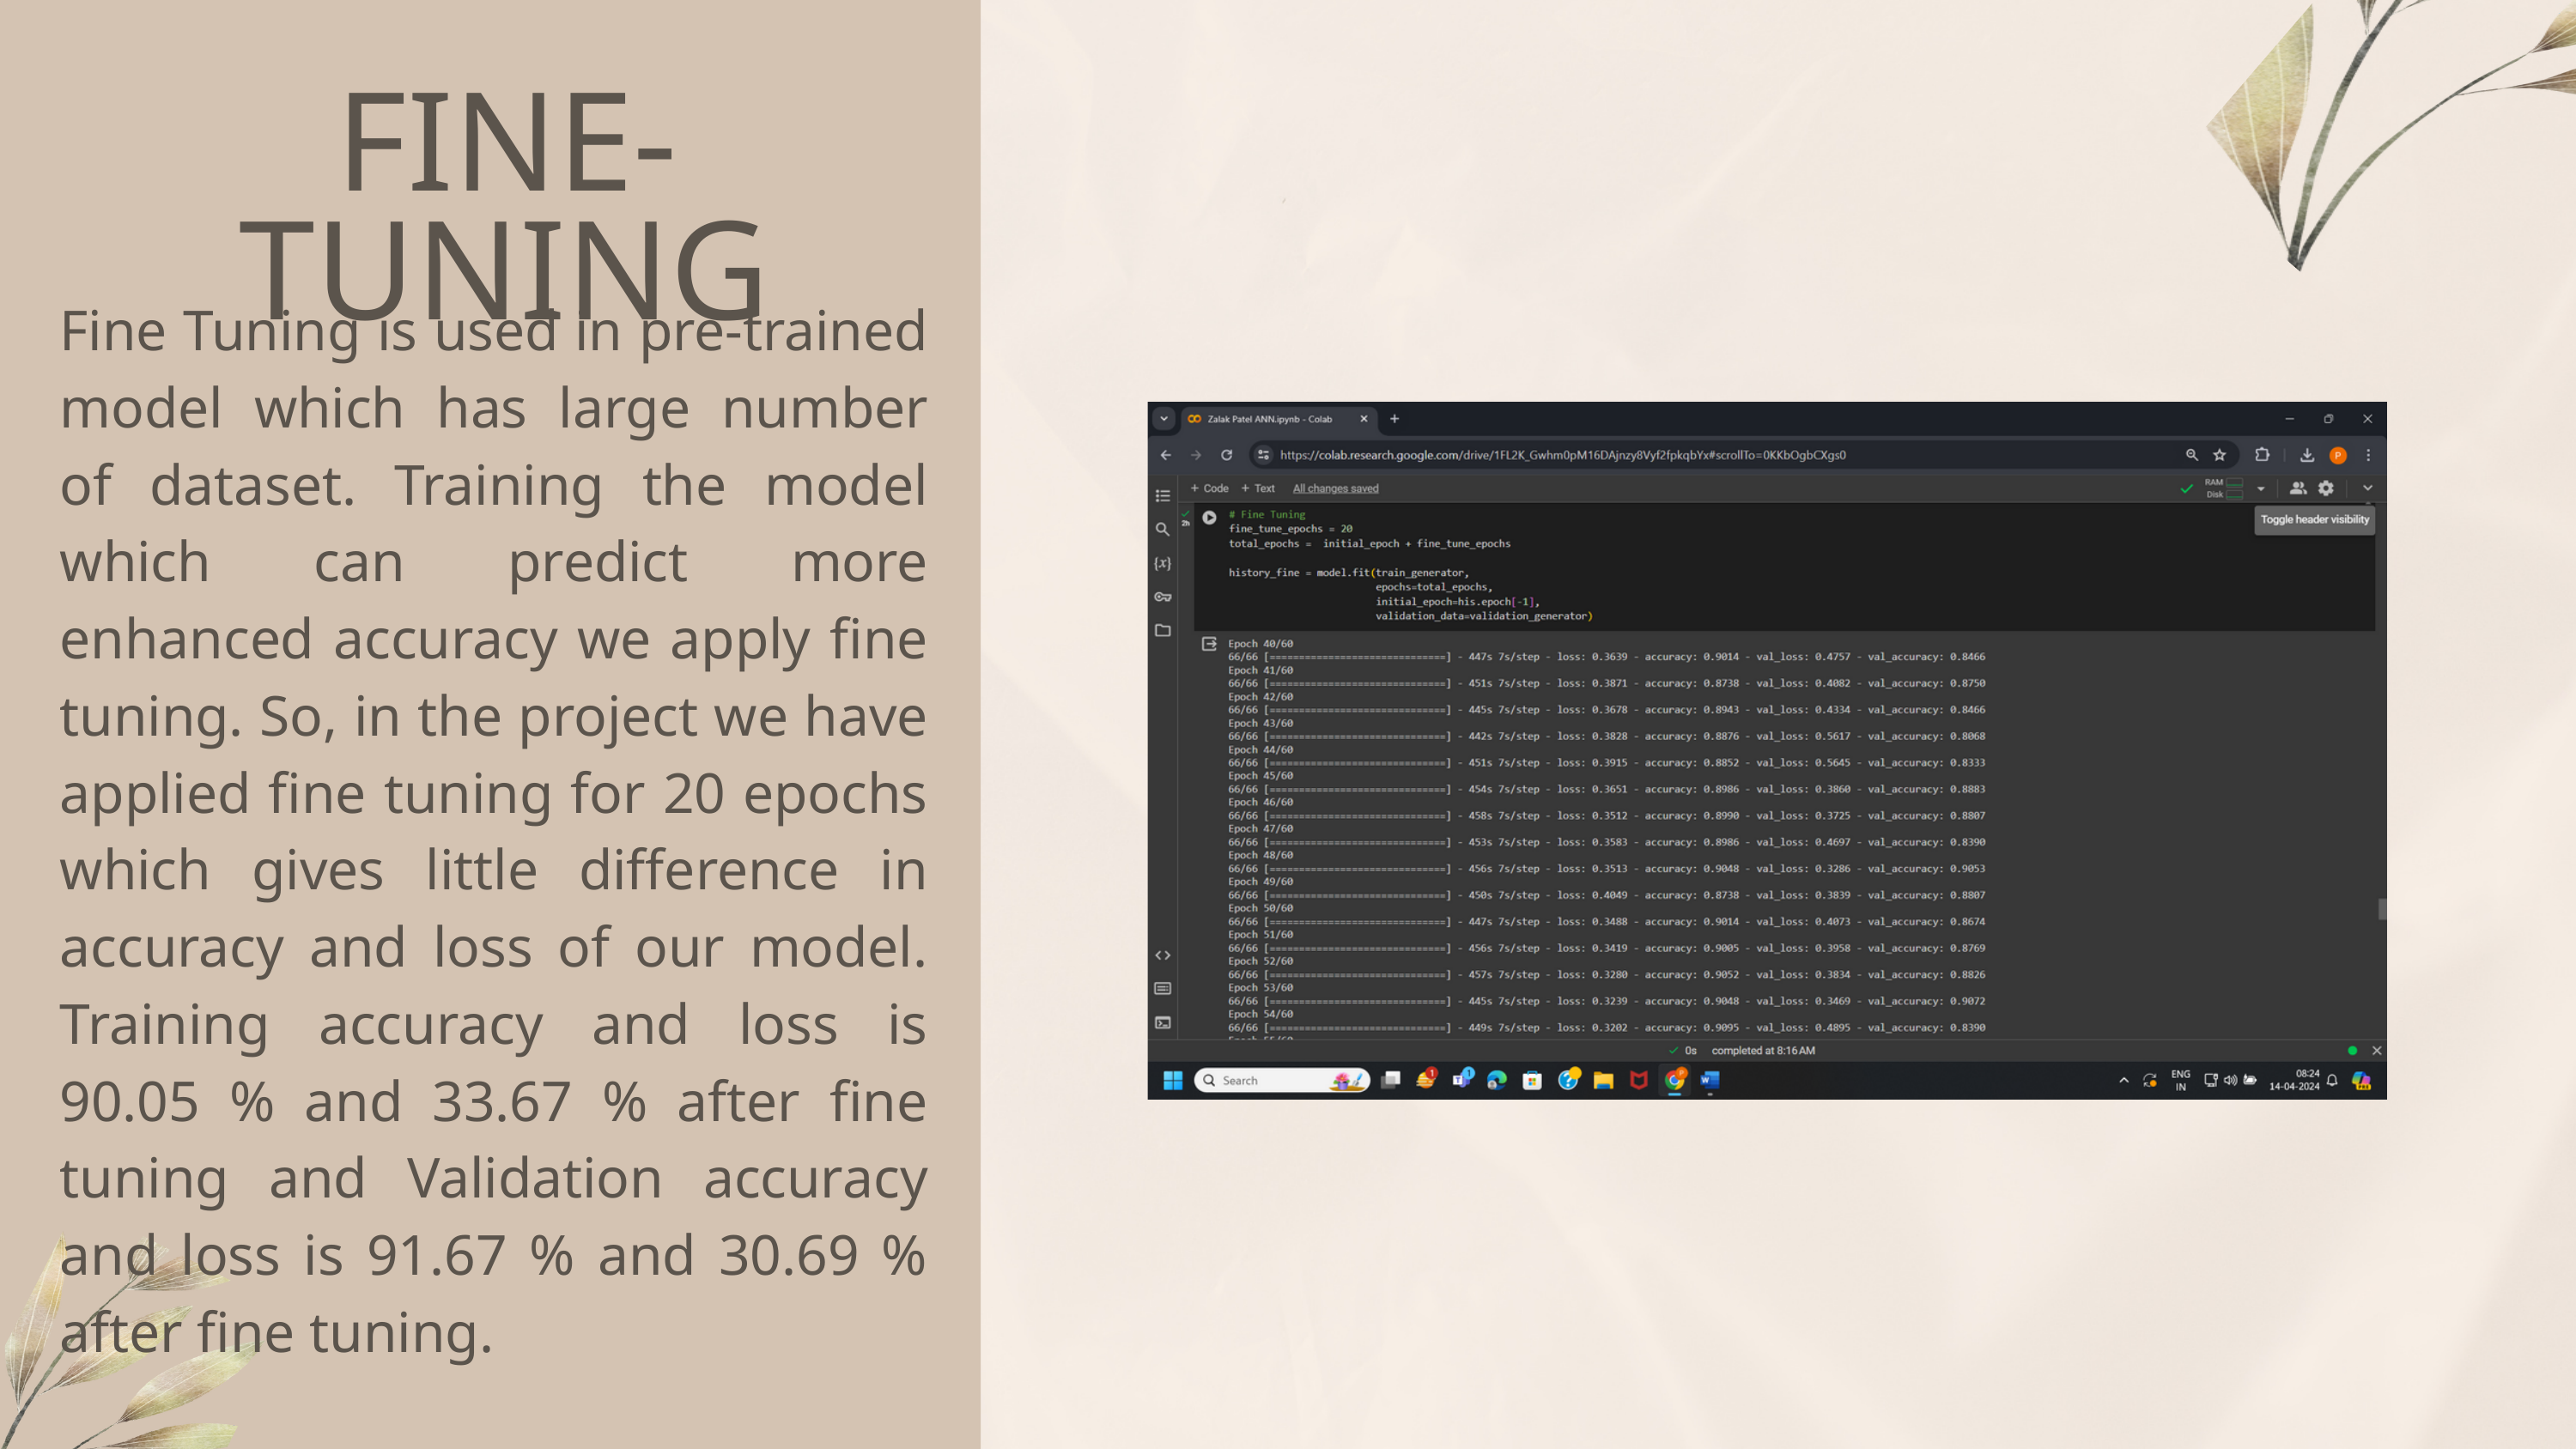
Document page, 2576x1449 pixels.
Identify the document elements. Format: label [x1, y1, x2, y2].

text_box [1147, 402, 2387, 1100]
text_box [983, 0, 2576, 1449]
text_box [2174, 0, 2576, 403]
text_box [0, 0, 981, 1449]
